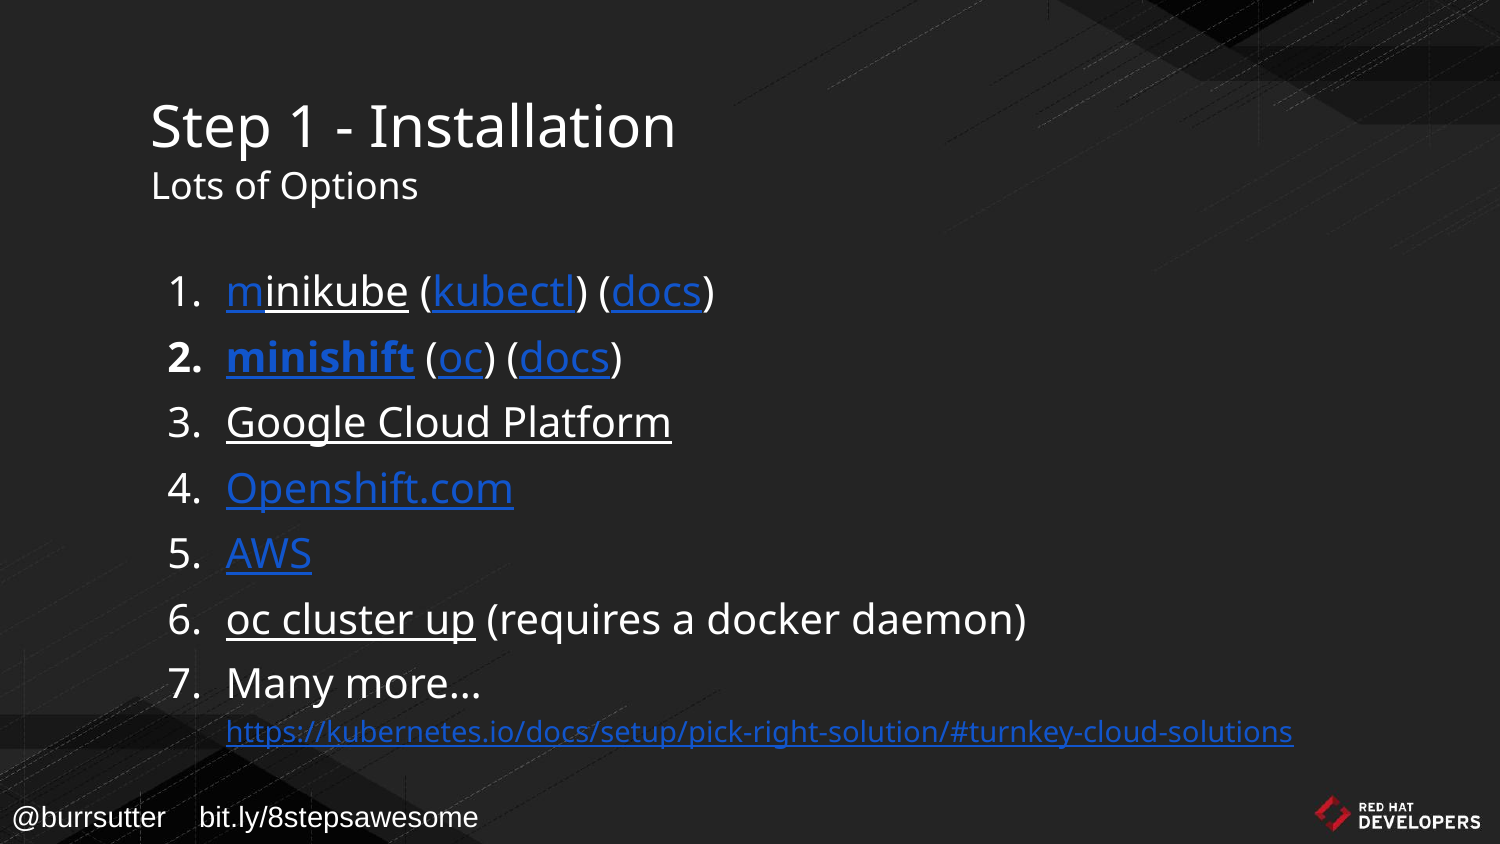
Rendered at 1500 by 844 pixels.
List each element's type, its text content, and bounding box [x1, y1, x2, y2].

text_box Lots of Options [135, 147, 1193, 274]
title Step 1 - Installation [135, 0, 1365, 175]
picture [0, 0, 1500, 844]
text_box @burrsutter bit.ly/8stepsawesome [0, 783, 509, 844]
list minikube (kubectl) (docs) minishift (oc) (docs) Google Cloud Platform Openshift.com AWS oc cluster up (requires a docker daemon) Many more… https://kubernetes.io/docs/setup/pick-right-solution/#turnkey-cloud-solutions [135, 241, 1365, 676]
